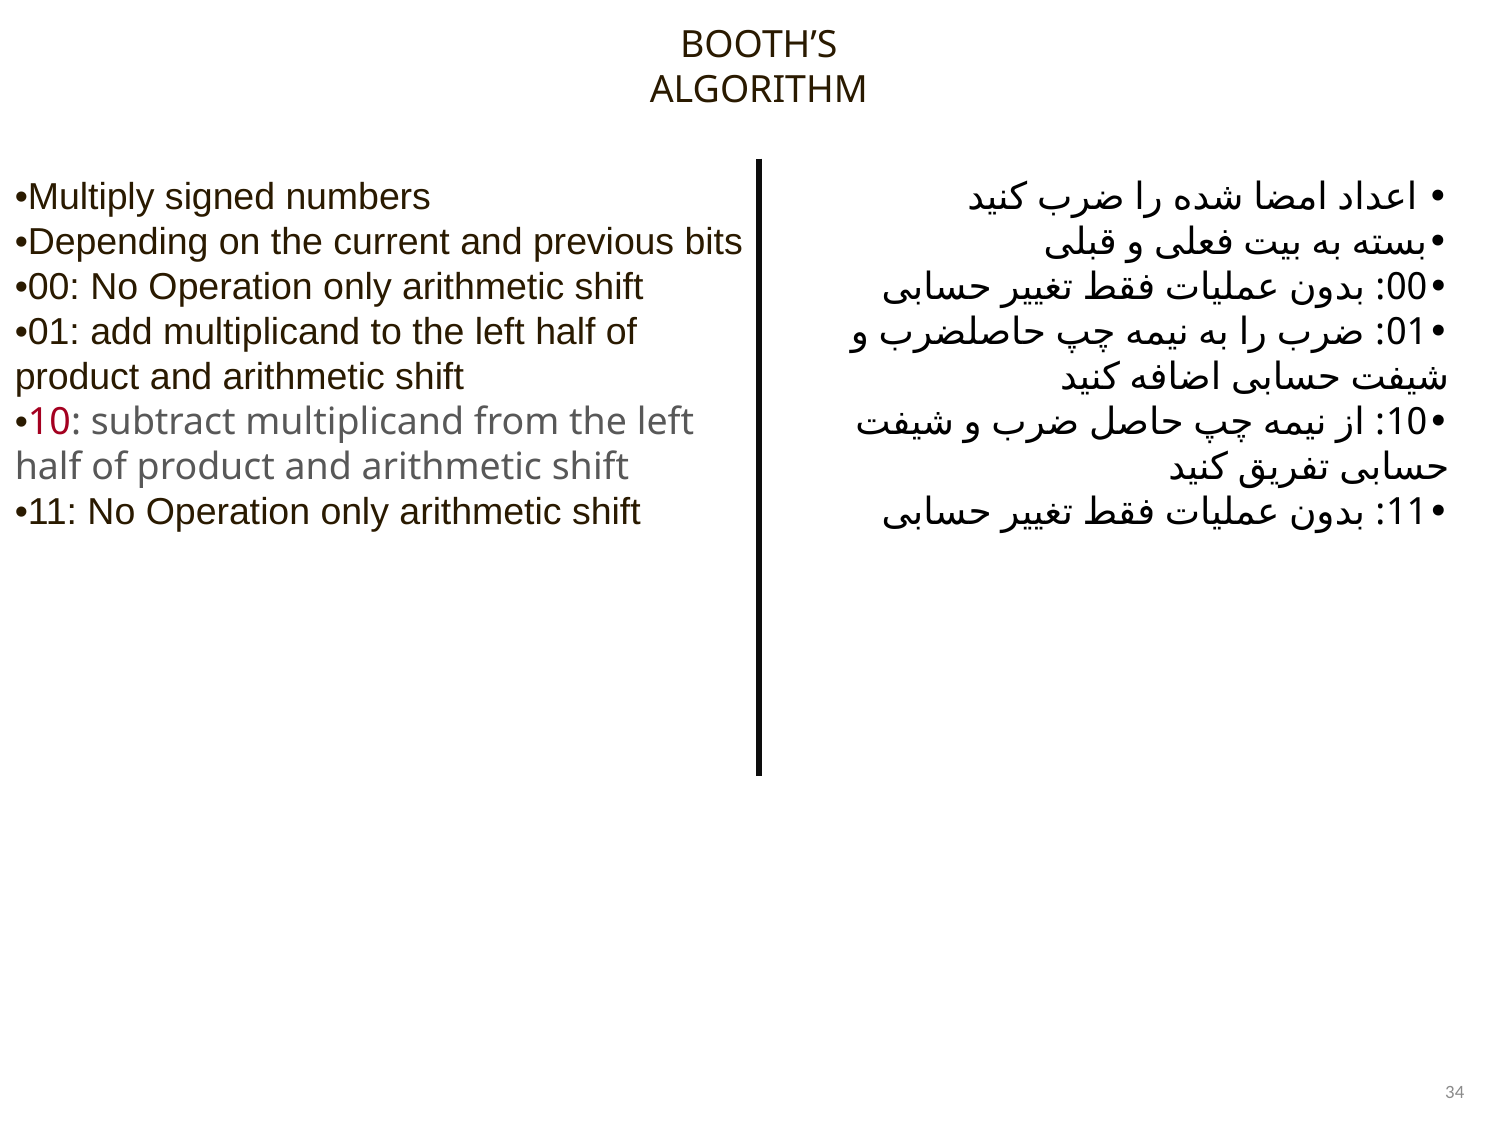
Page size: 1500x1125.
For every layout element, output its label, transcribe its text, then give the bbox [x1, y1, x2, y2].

text_box • اعداد امضا شده را ضرب کنید •بسته به بیت فعلی و قبلی •00: بدون عملیات فقط تغییر حسابی •01: ضرب را به نیمه چپ حاصلضرب و شیفت حسابی اضافه کنید •10: از نیمه چپ حاصل ضرب و شیفت حسابی تفریق کنید •11: بدون عملیات فقط تغییر حسابی [762, 164, 1465, 540]
text_box •Multiply signed numbers •Depending on the current and previous bits •00: No Operation only arithmetic shift •01: add multiplicand to the left half of product and arithmetic shift •10: subtract multiplicand from the left half of product and arithmetic shift •11: No Operation only arithmetic shift [0, 164, 756, 540]
text_box BOOTH’S ALGORITHM [554, 12, 964, 117]
